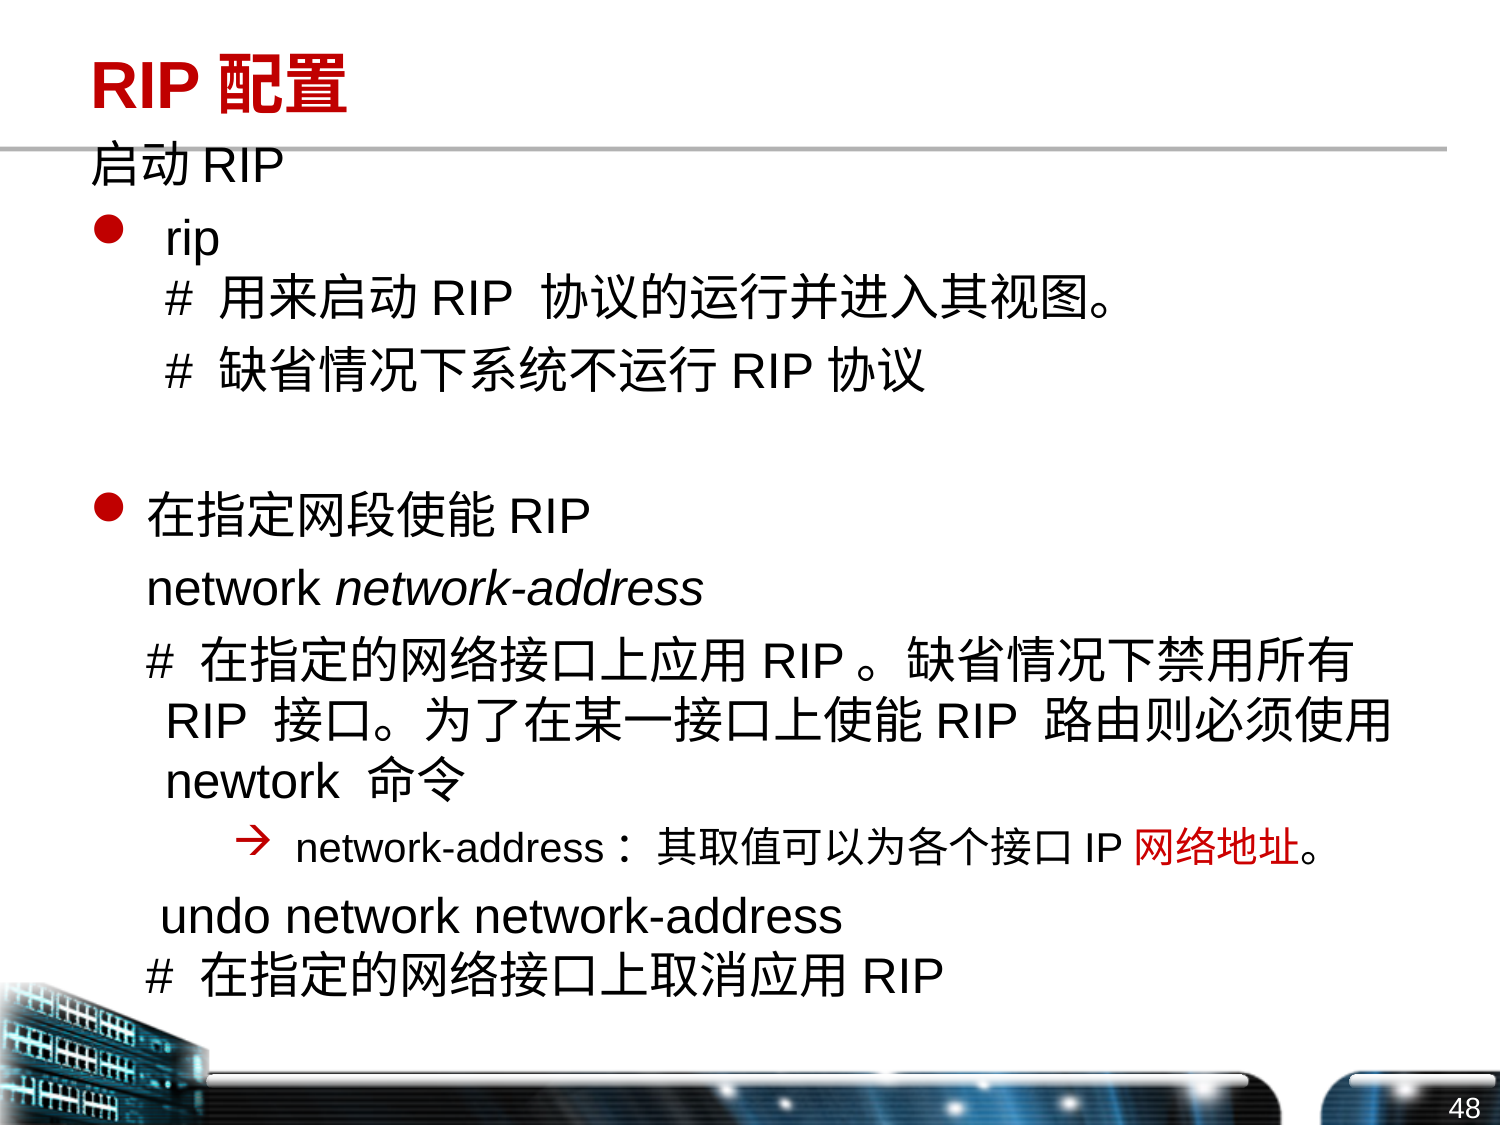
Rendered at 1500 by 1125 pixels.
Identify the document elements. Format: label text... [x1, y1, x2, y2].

list 启动RIP rip # 用来启动RIP 协议的运行并进入其视图。 # 缺省情况下系统不运行RIP协议 在指定网段使能RIP network network-address # 在指定的网络接口上应用RIP。缺省情况下禁用所有RIP 接口。为了在某一接口上使能RIP 路由则必须使用newtork 命令 network-address：其取值可以为各个接口IP网络地址。 undo network network-address # 在指定的网络接口上取消应用RIP [74, 125, 1426, 1059]
picture [0, 0, 1500, 1125]
title RIP配置 [74, 25, 1263, 125]
